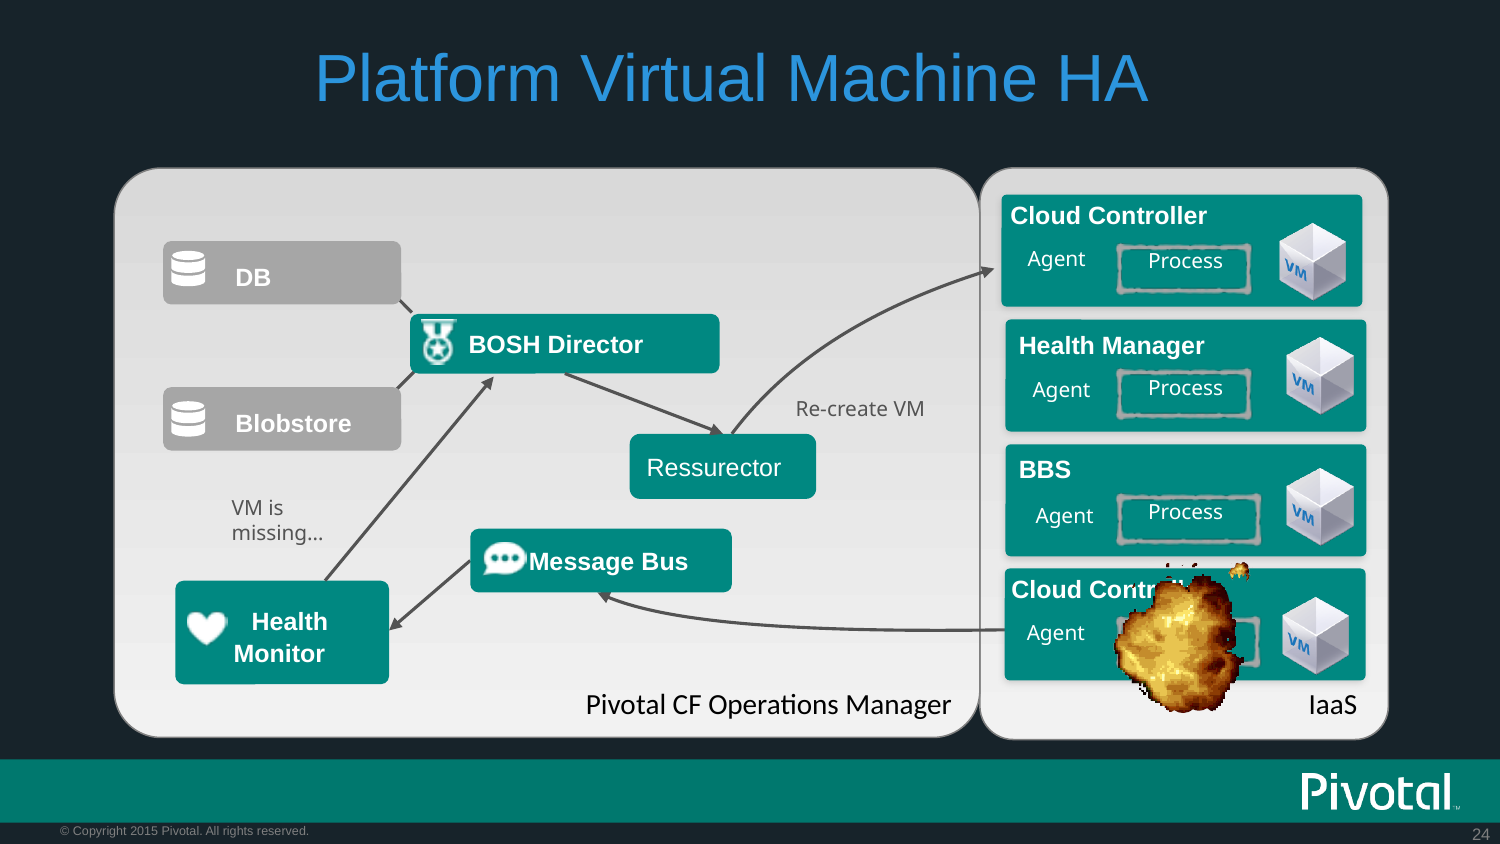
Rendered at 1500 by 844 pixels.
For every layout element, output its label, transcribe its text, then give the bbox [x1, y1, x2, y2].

picture [482, 542, 527, 579]
text_box Platform Virtual Machine HA [299, 27, 1197, 166]
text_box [113, 167, 981, 740]
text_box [981, 194, 1363, 307]
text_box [1268, 568, 1366, 681]
picture [1286, 467, 1354, 546]
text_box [981, 167, 1389, 740]
picture [1115, 492, 1264, 550]
picture [1286, 336, 1354, 415]
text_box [1098, 555, 1264, 715]
picture [1115, 367, 1255, 424]
picture [421, 319, 458, 366]
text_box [564, 373, 724, 435]
picture [1302, 773, 1460, 810]
picture [187, 609, 228, 648]
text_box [388, 560, 471, 631]
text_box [980, 568, 1093, 681]
